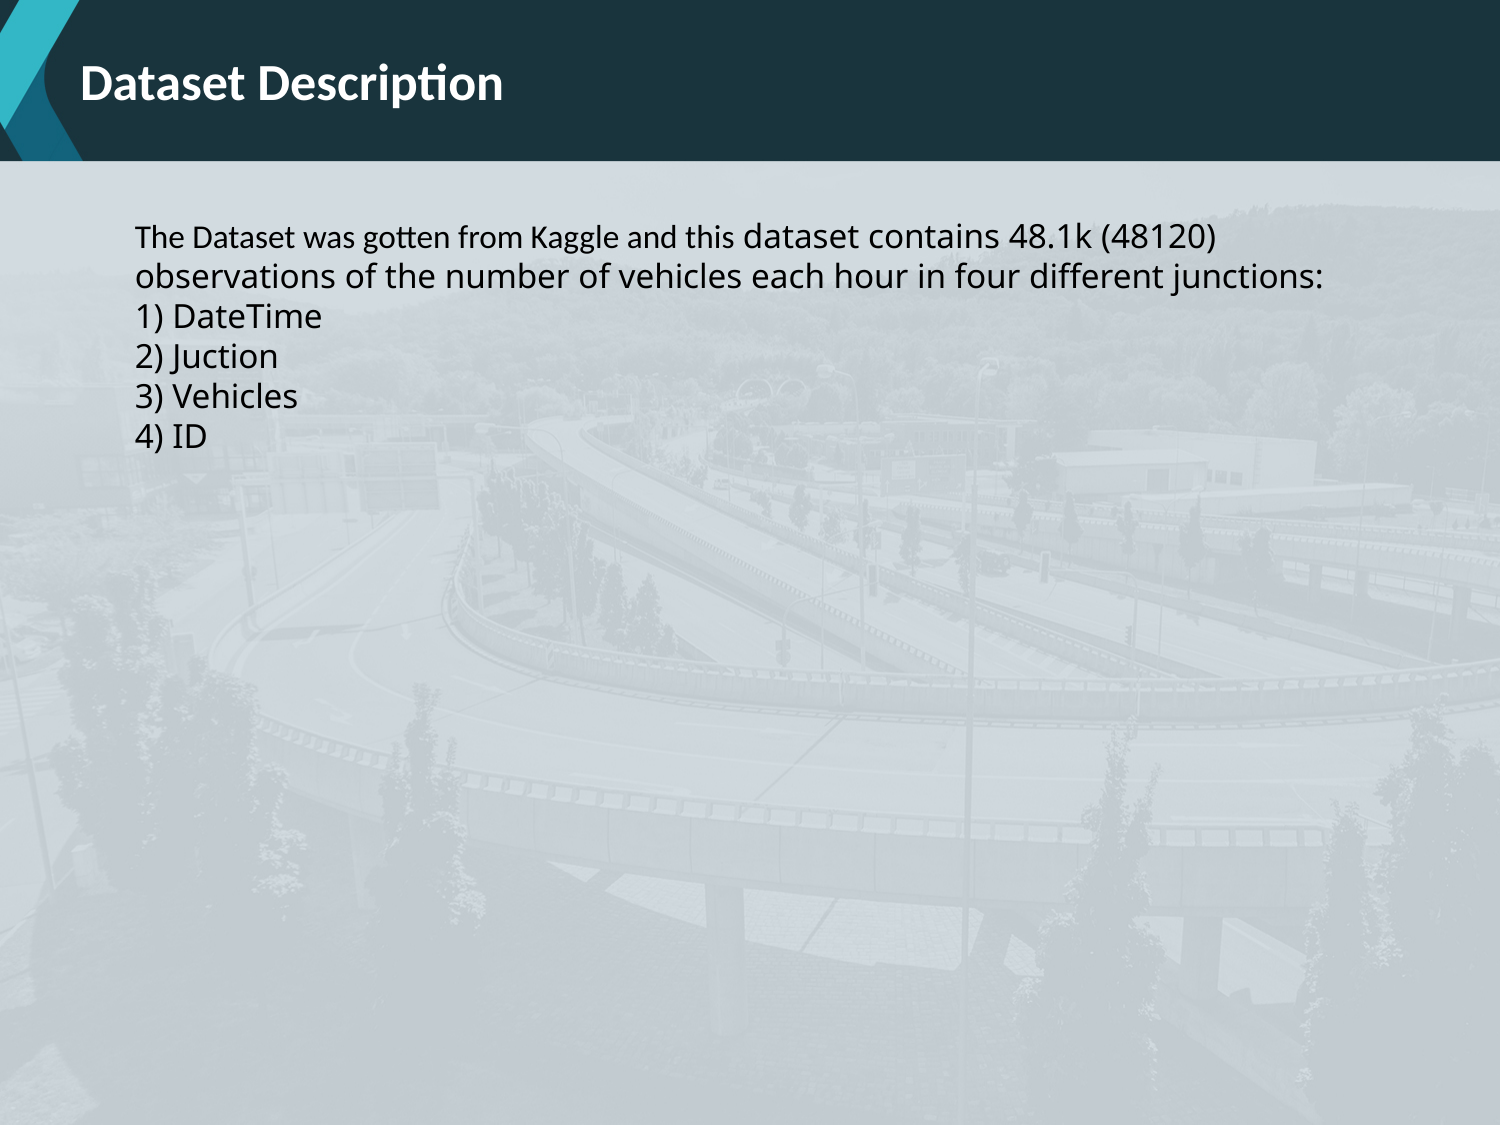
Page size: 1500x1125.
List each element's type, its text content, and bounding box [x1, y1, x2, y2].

picture [0, 0, 1500, 1125]
list The Dataset was gotten from Kaggle and this dataset contains 48.1k (48120) observations of the number of vehicles each hour in four different junctions: 1) DateTime 2) Juction 3) Vehicles 4) ID [63, 208, 1378, 1047]
title Dataset Description [64, 14, 1376, 145]
